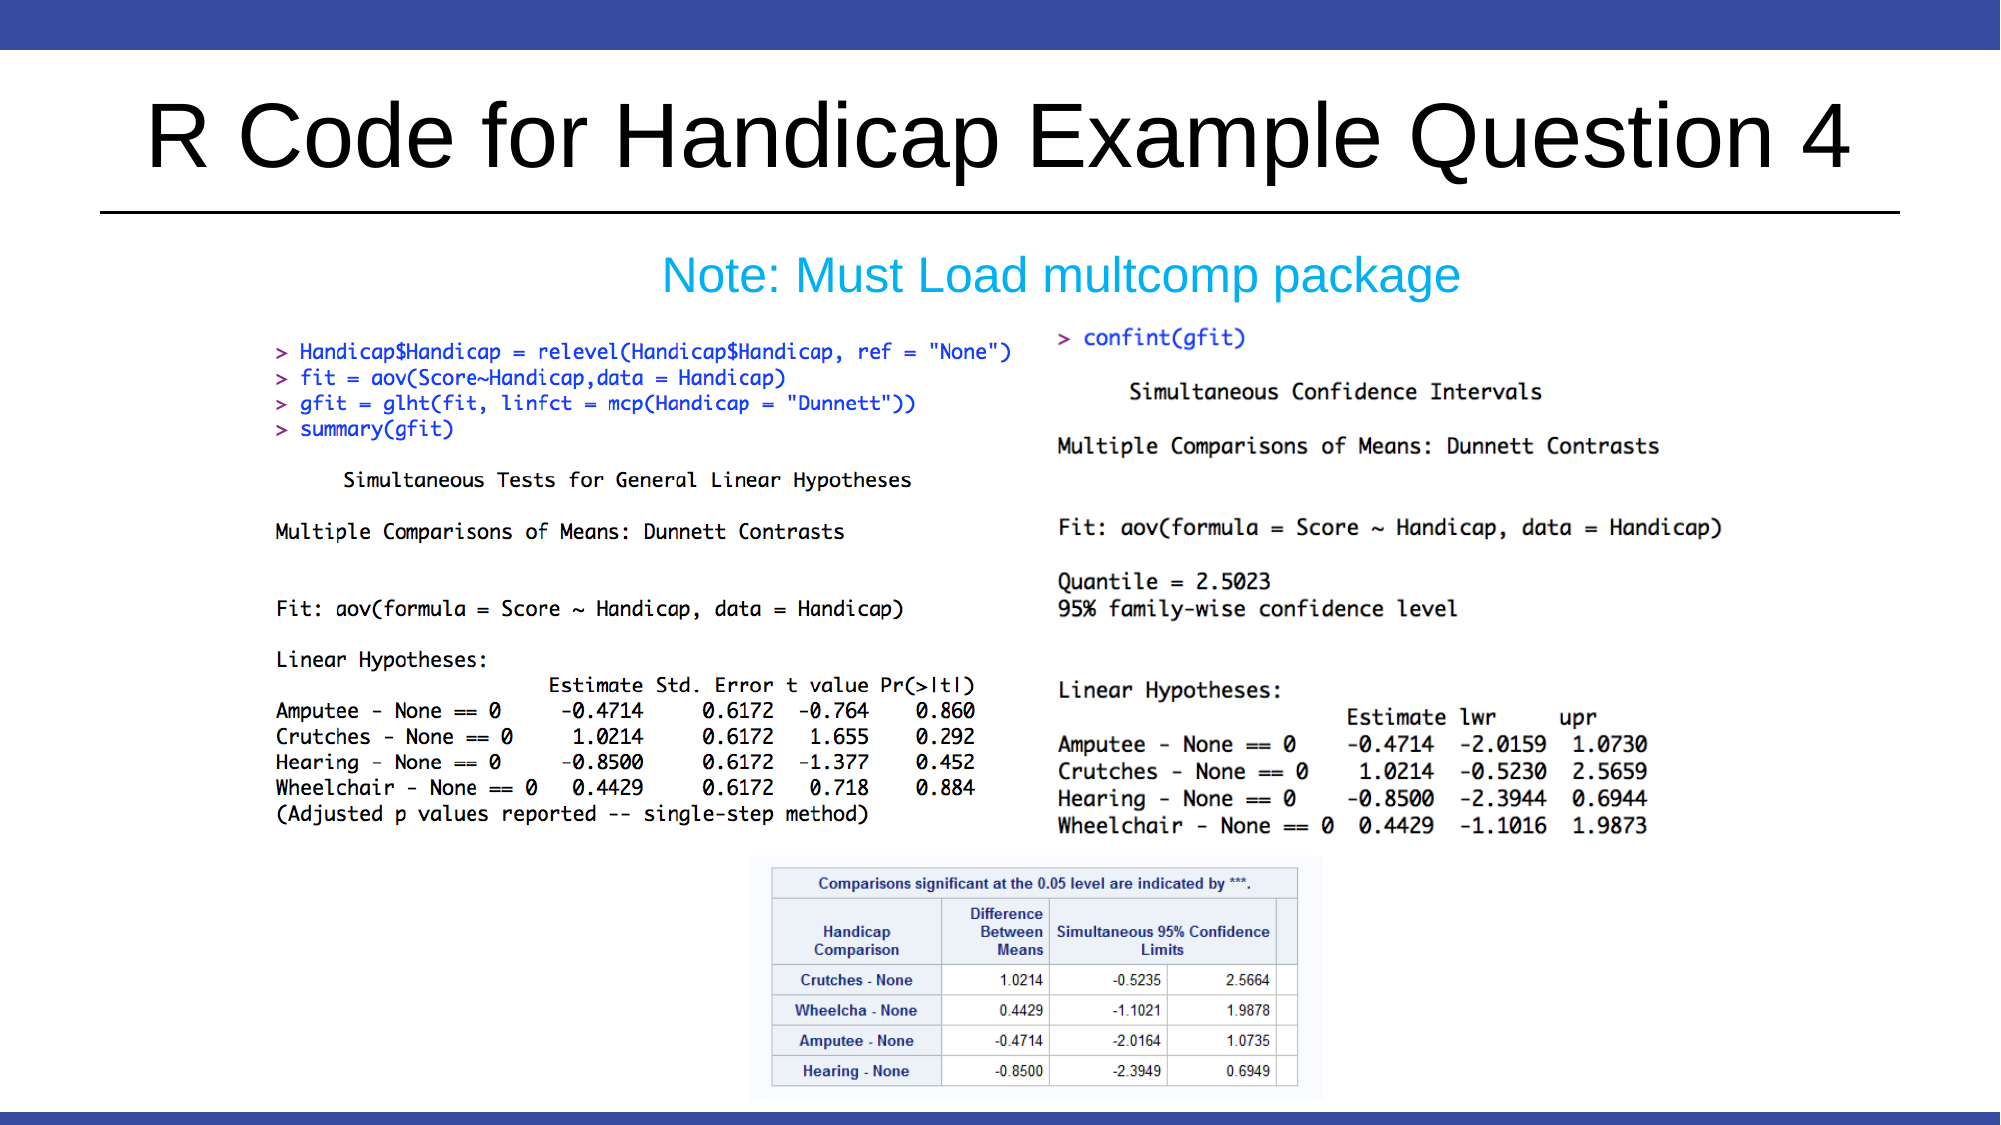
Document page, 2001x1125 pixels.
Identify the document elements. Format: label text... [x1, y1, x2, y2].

picture [270, 333, 1017, 834]
title R Code for Handicap Example Question 4 [99, 37, 1900, 225]
picture [749, 856, 1324, 1101]
picture [1053, 316, 1734, 851]
text_box Note: Must Load multcomp package [646, 234, 1588, 310]
